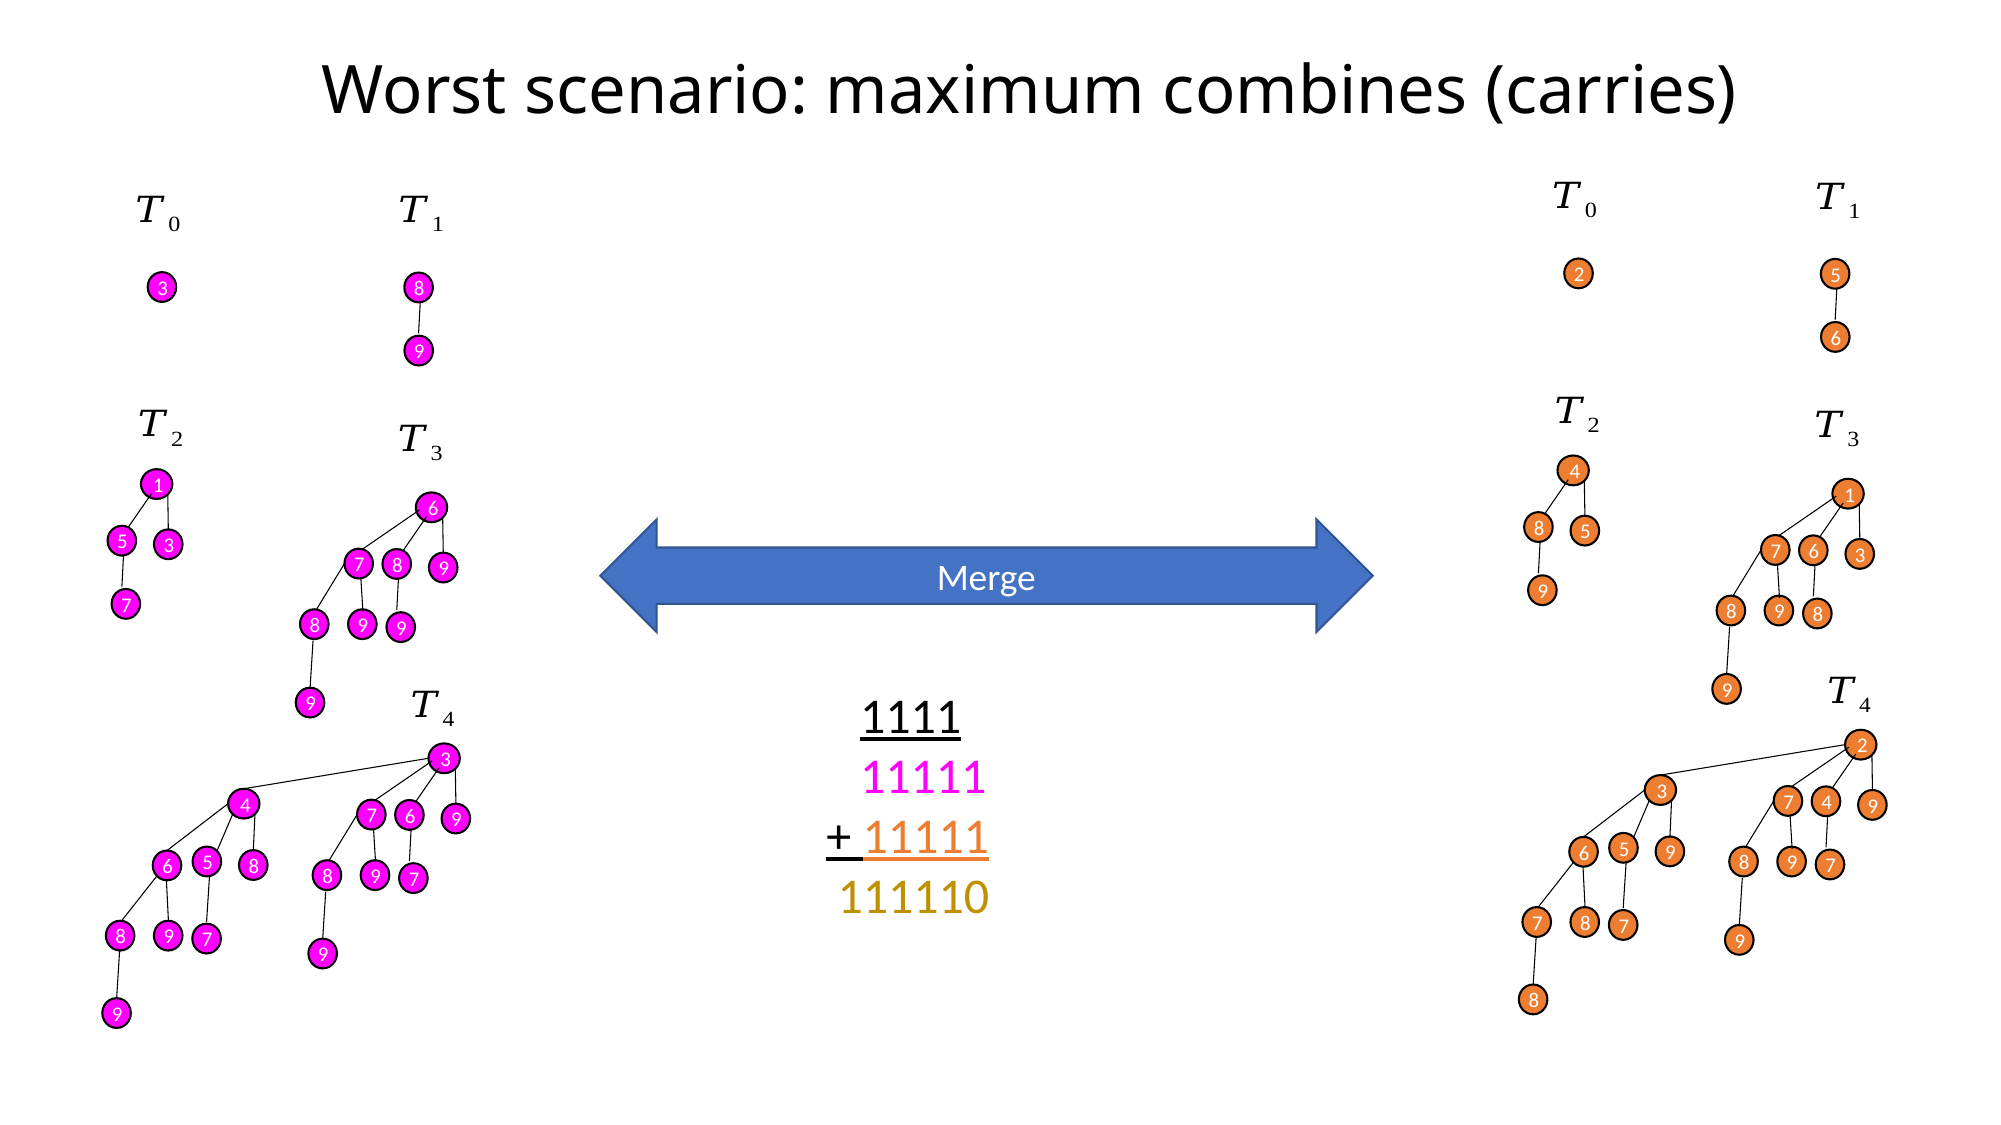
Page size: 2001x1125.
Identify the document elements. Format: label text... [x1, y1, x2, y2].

text_box 9 [1776, 845, 1807, 878]
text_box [362, 509, 420, 549]
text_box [1582, 866, 1586, 909]
text_box 6 [151, 849, 183, 882]
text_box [1779, 496, 1837, 536]
text_box 6 [1798, 536, 1829, 567]
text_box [116, 951, 120, 999]
text_box 5 [1569, 514, 1601, 547]
text_box 3 [1643, 774, 1678, 806]
text_box 9 [385, 611, 417, 644]
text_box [1534, 862, 1574, 912]
text_box 9 [1723, 924, 1755, 956]
text_box 2 [1844, 728, 1878, 761]
text_box 7 [1772, 784, 1804, 817]
text_box 8 [1728, 845, 1759, 878]
text_box 8 [381, 549, 413, 580]
text_box 4 [1556, 454, 1590, 487]
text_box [1831, 753, 1856, 790]
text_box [414, 767, 440, 804]
text_box 5 [191, 851, 223, 878]
text_box 9 [1711, 673, 1742, 705]
text_box 3 [1844, 537, 1876, 570]
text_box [327, 814, 358, 864]
text_box 8 [237, 849, 269, 881]
text_box 8 [298, 608, 330, 641]
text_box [127, 493, 152, 529]
text_box 1111 11111 + 11111 111110 [811, 676, 1153, 932]
text_box 3 [152, 528, 184, 561]
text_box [1818, 502, 1844, 539]
text_box 9 [1527, 574, 1558, 607]
text_box 7 [398, 862, 429, 895]
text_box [1623, 861, 1627, 909]
text_box 9 [347, 608, 378, 641]
text_box 8 [311, 859, 343, 892]
text_box Merge [598, 516, 1375, 635]
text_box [375, 789, 414, 800]
text_box 9 [1857, 789, 1888, 821]
text_box 9 [101, 997, 132, 1030]
text_box 7 [343, 547, 375, 580]
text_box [1743, 800, 1774, 850]
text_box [216, 814, 233, 851]
text_box 8 [1715, 594, 1747, 627]
text_box 8 [1802, 597, 1833, 630]
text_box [1726, 626, 1730, 674]
text_box 9 [294, 686, 326, 719]
text_box 9 [307, 937, 339, 970]
text_box 8 [1517, 983, 1549, 1016]
text_box 1 [1831, 477, 1865, 510]
text_box 6 [414, 491, 449, 524]
text_box 7 [1760, 533, 1791, 566]
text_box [1660, 744, 1846, 776]
text_box 7 [191, 922, 222, 955]
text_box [206, 874, 210, 922]
text_box 9 [440, 802, 472, 835]
text_box 3 [146, 271, 178, 303]
text_box 5 [1608, 837, 1639, 864]
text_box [1543, 479, 1569, 516]
text_box 7 [356, 798, 387, 831]
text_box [243, 758, 429, 789]
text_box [1792, 776, 1831, 787]
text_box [166, 803, 229, 851]
text_box 8 [104, 919, 136, 952]
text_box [402, 516, 427, 553]
text_box 3 [427, 742, 461, 775]
text_box 6 [1568, 835, 1599, 868]
text_box 5 [106, 524, 138, 557]
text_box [310, 640, 314, 688]
text_box 6 [394, 800, 425, 831]
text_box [1583, 790, 1645, 837]
text_box 9 [427, 551, 459, 584]
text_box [118, 875, 157, 926]
text_box 9 [152, 919, 184, 952]
text_box 1 [139, 468, 174, 500]
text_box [1731, 549, 1761, 599]
text_box 7 [1521, 906, 1553, 938]
text_box 9 [1763, 594, 1795, 627]
title Worst scenario: maximum combines (carries) [240, 47, 1821, 137]
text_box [1739, 877, 1743, 925]
text_box 5 [1819, 257, 1851, 290]
text_box 6 [1819, 320, 1851, 353]
text_box 9 [359, 859, 391, 892]
text_box 7 [1607, 909, 1639, 941]
text_box 4 [1810, 787, 1842, 818]
text_box 9 [403, 334, 435, 367]
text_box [314, 563, 345, 613]
text_box 7 [110, 587, 142, 620]
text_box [322, 891, 326, 939]
text_box 9 [1654, 835, 1686, 868]
text_box 8 [403, 271, 434, 304]
text_box 2 [1563, 257, 1594, 290]
text_box 8 [1523, 511, 1554, 543]
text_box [1633, 800, 1650, 838]
text_box 4 [227, 787, 261, 820]
text_box 7 [1814, 848, 1846, 881]
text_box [1533, 937, 1537, 985]
text_box 8 [1569, 906, 1601, 938]
